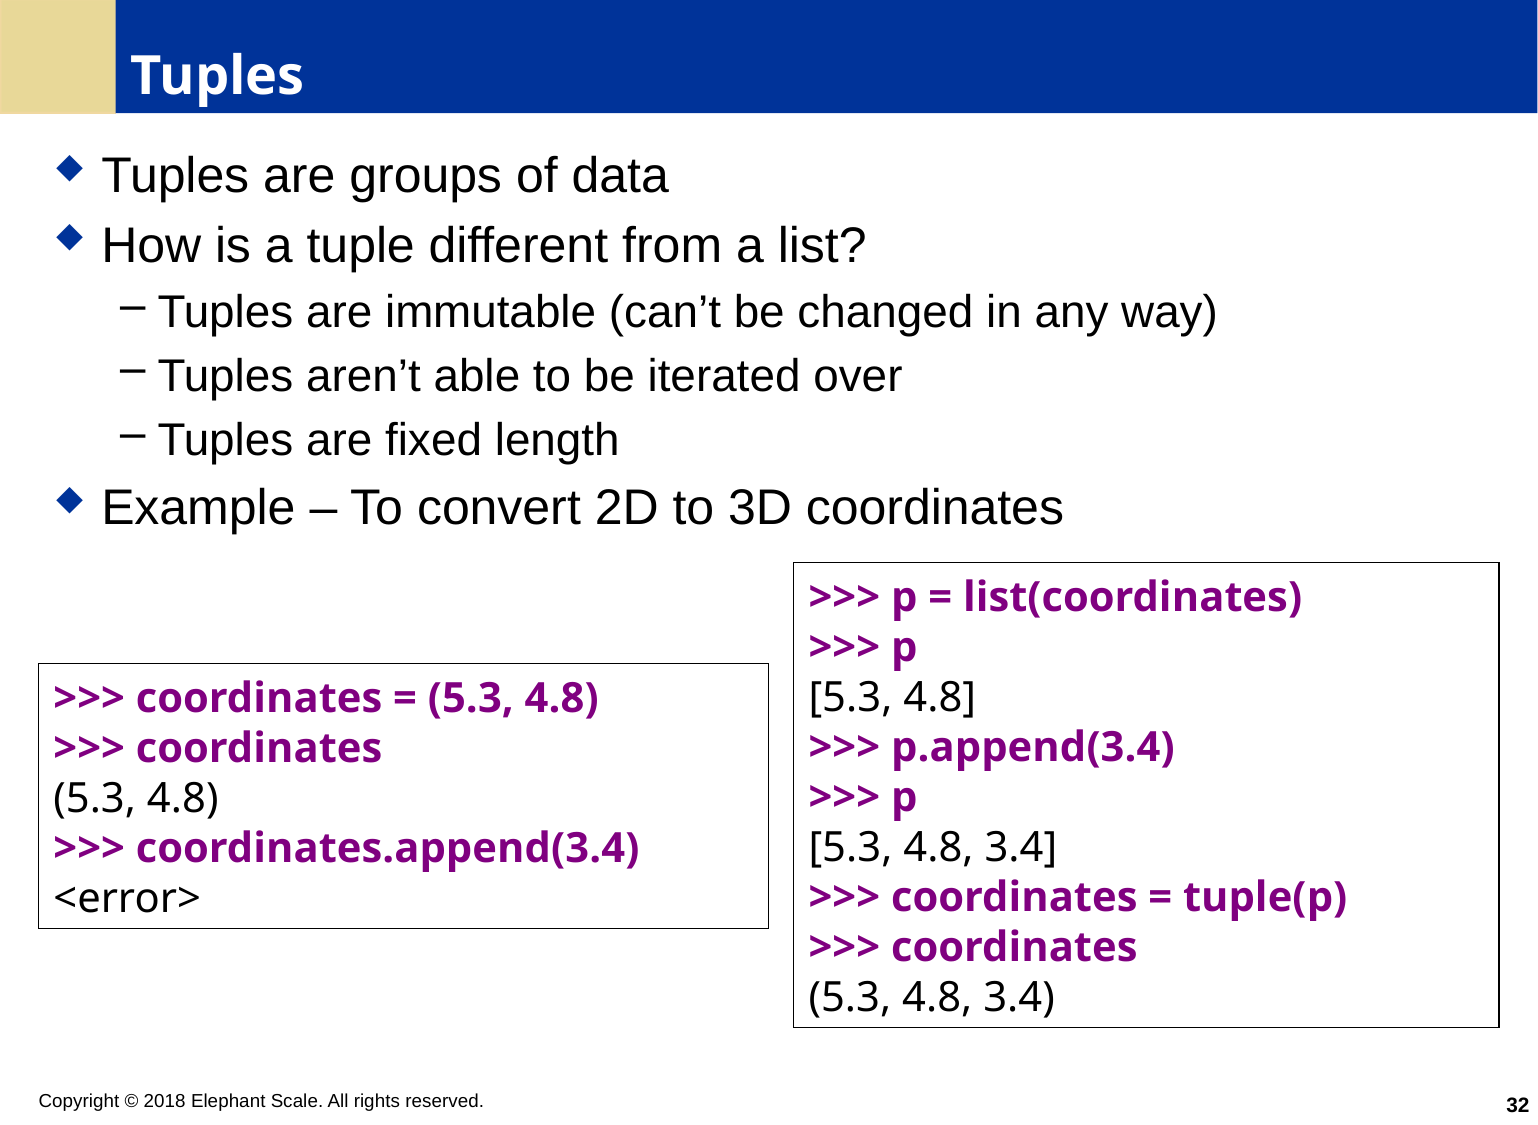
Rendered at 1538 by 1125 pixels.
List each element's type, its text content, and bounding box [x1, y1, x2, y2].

text_box >>> p = list(coordinates) >>> p [5.3, 4.8] >>> p.append(3.4) >>> p [5.3, 4.8, 3.4] >>> coordinates = tuple(p) >>> coordinates (5.3, 4.8, 3.4) [793, 562, 1499, 1028]
picture [0, 0, 115, 114]
slide_number 32 [1439, 1079, 1530, 1117]
footer Copyright © 2018 Elephant Scale. All rights reserved. [38, 1088, 932, 1112]
text_box >>> coordinates = (5.3, 4.8) >>> coordinates (5.3, 4.8) >>> coordinates.append(3.4) <error> [38, 663, 769, 929]
title Tuples [115, 0, 1538, 114]
list Tuples are groups of data How is a tuple different from a list? Tuples are immutable (can’t be changed in any way) Tuples aren’t able to be iterated over Tuples are fixed length Example – To convert 2D to 3D coordinates [38, 134, 1500, 1061]
